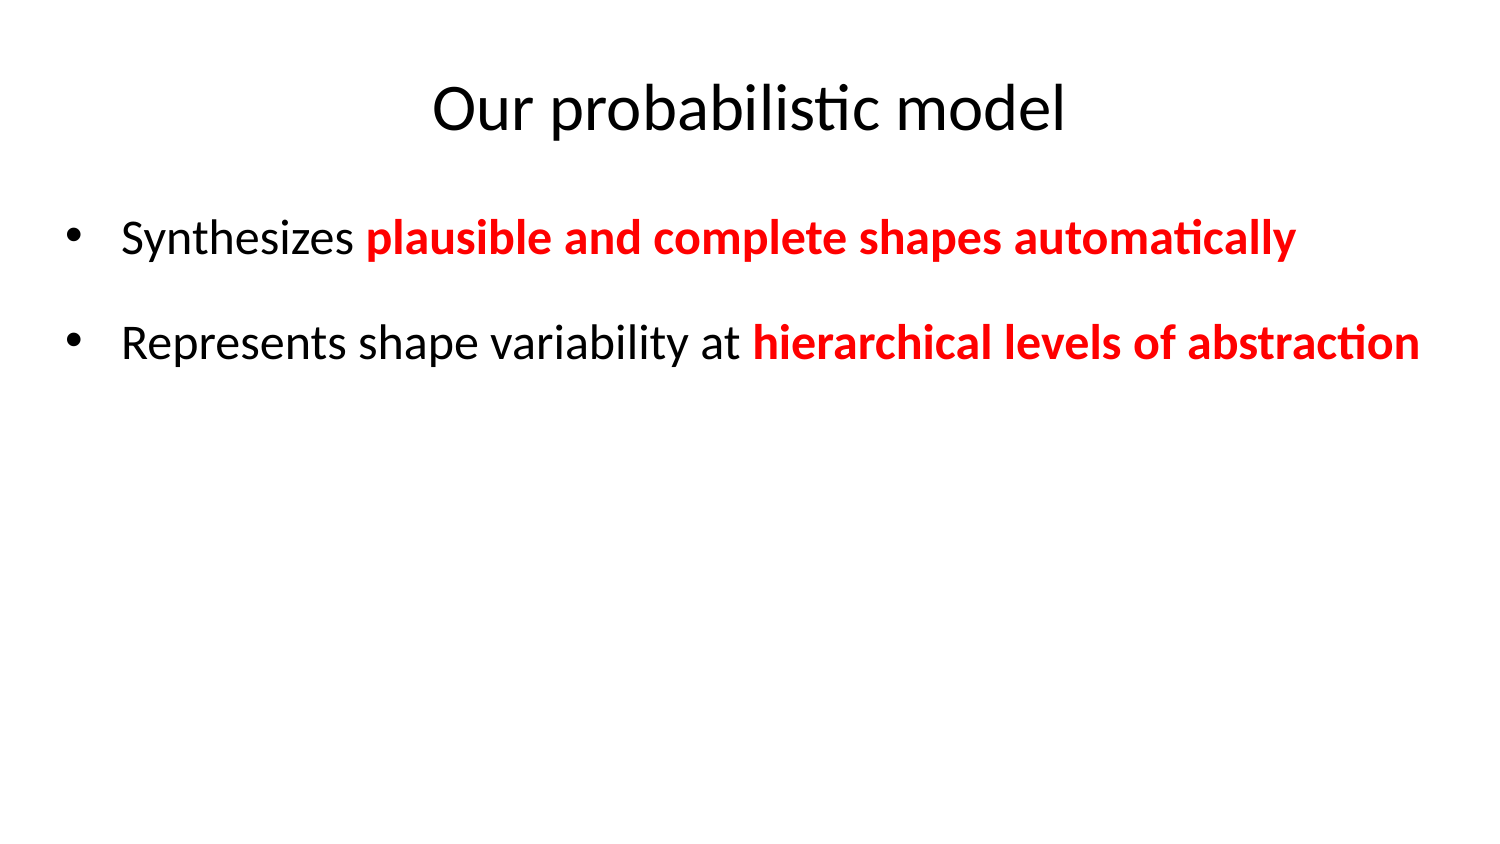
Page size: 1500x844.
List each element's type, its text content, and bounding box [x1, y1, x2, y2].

list Synthesizes plausible and complete shapes automatically Represents shape variability at hierarchical levels of abstraction [50, 196, 1475, 754]
title Our probabilistic model [75, 33, 1425, 175]
